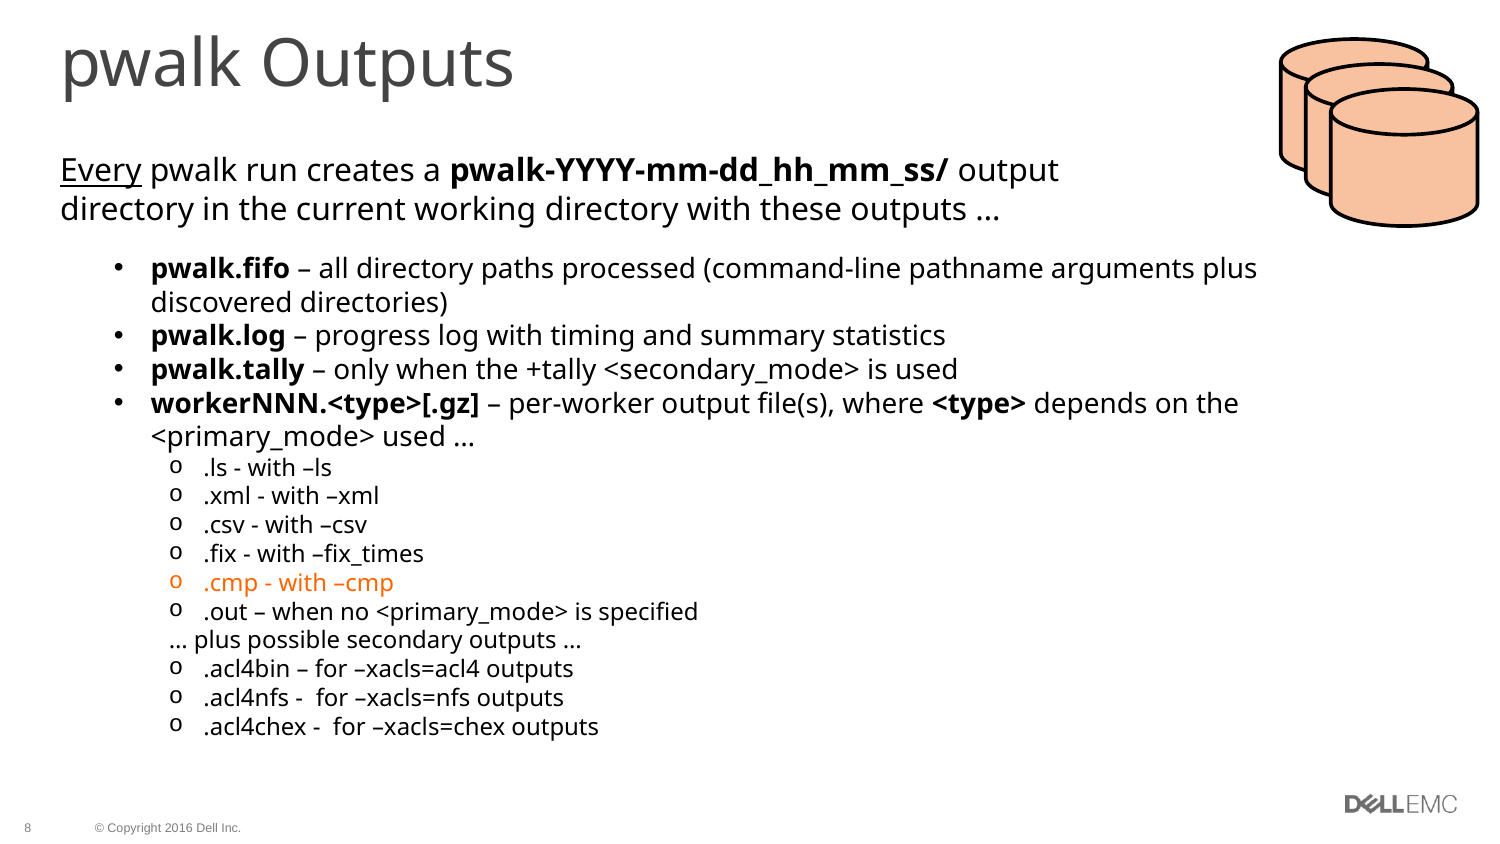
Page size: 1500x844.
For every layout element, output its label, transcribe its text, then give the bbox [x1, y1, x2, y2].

text_box [1305, 64, 1453, 196]
text_box [1280, 39, 1428, 171]
title pwalk Outputs [60, 24, 1440, 139]
picture [1345, 793, 1457, 814]
list Every pwalk run creates a pwalk-YYYY-mm-dd_hh_mm_ss/ output directory in the current working directory with these outputs … pwalk.fifo – all directory paths processed (command-line pathname arguments plus discovered directories) pwalk.log – progress log with timing and summary statistics pwalk.tally – only when the +tally <secondary_mode> is used workerNNN.<type>[.gz] – per-worker output file(s), where <type> depends on the <primary_mode> used … .ls - with –ls .xml - with –xml .csv - with –csv .fix - with –fix_times .cmp - with –cmp .out – when no <primary_mode> is specified … plus possible secondary outputs … .acl4bin – for –xacls=acl4 outputs .acl4nfs - for –xacls=nfs outputs .acl4chex - for –xacls=chex outputs [60, 150, 1279, 741]
text_box [1330, 88, 1478, 227]
